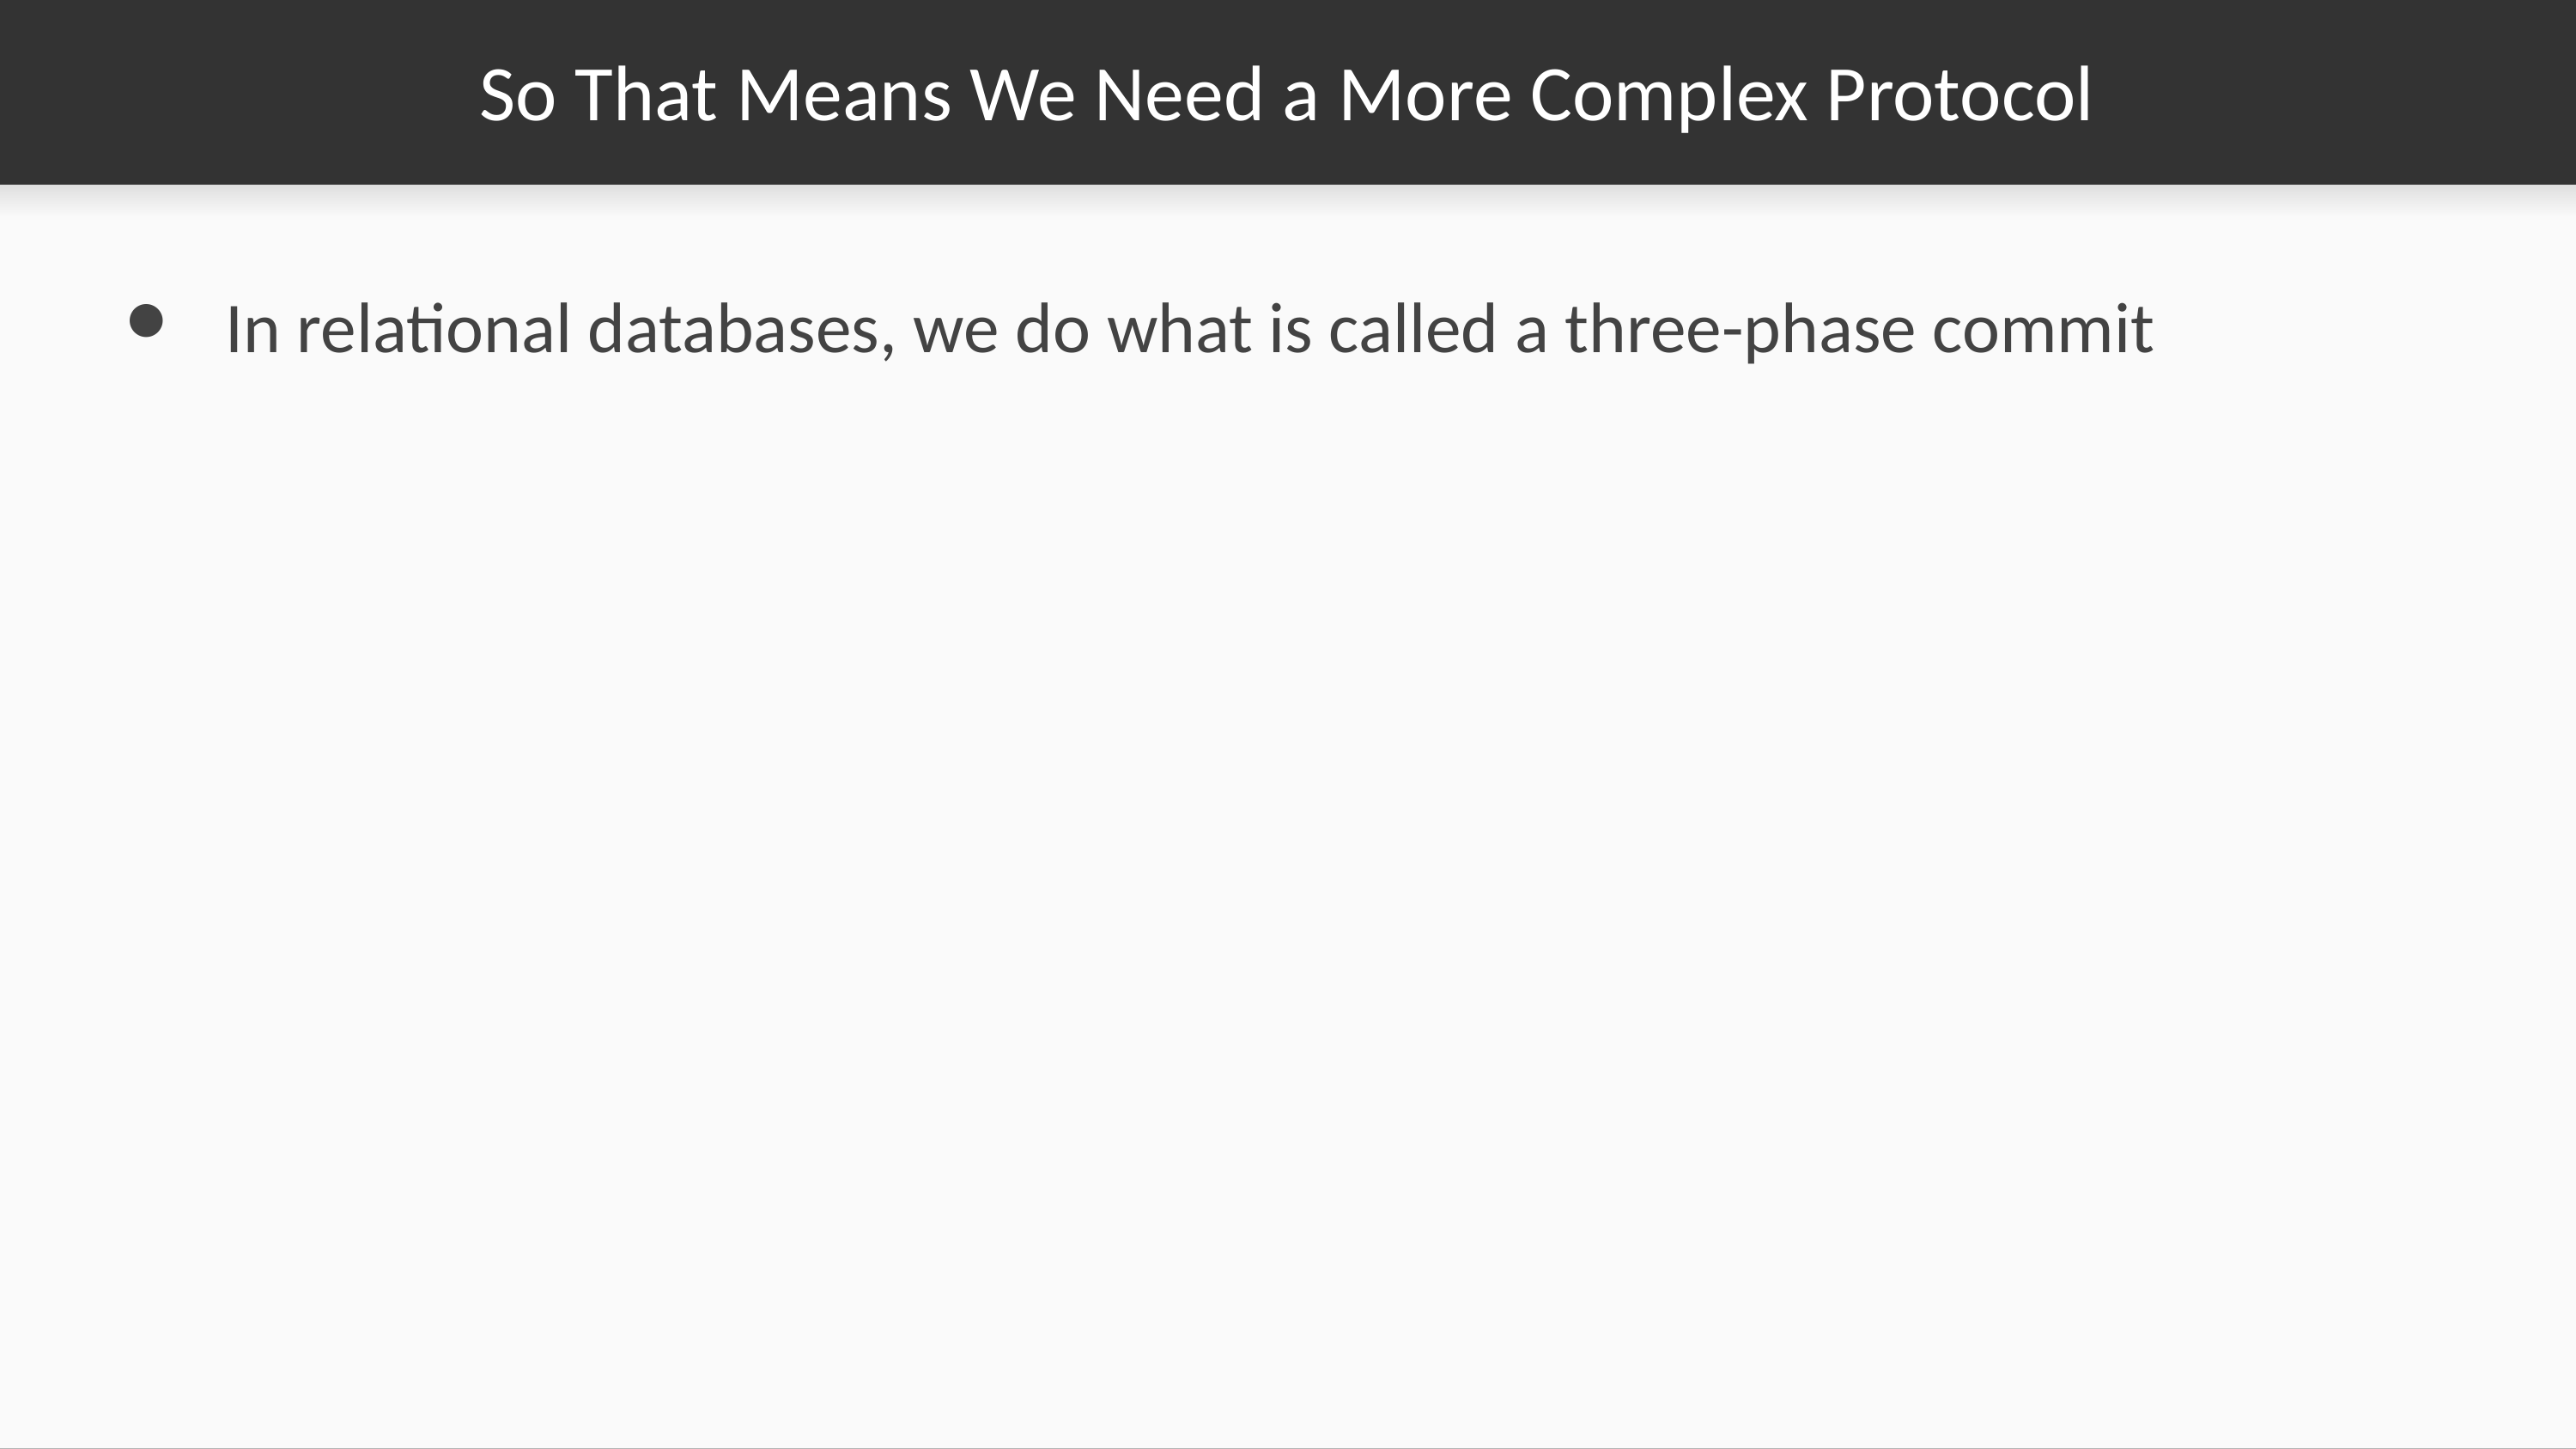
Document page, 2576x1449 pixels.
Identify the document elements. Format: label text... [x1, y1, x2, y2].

text_box In relational databases, we do what is called a three-phase commit [70, 241, 2568, 1396]
title So That Means We Need a More Complex Protocol [28, 4, 2547, 174]
